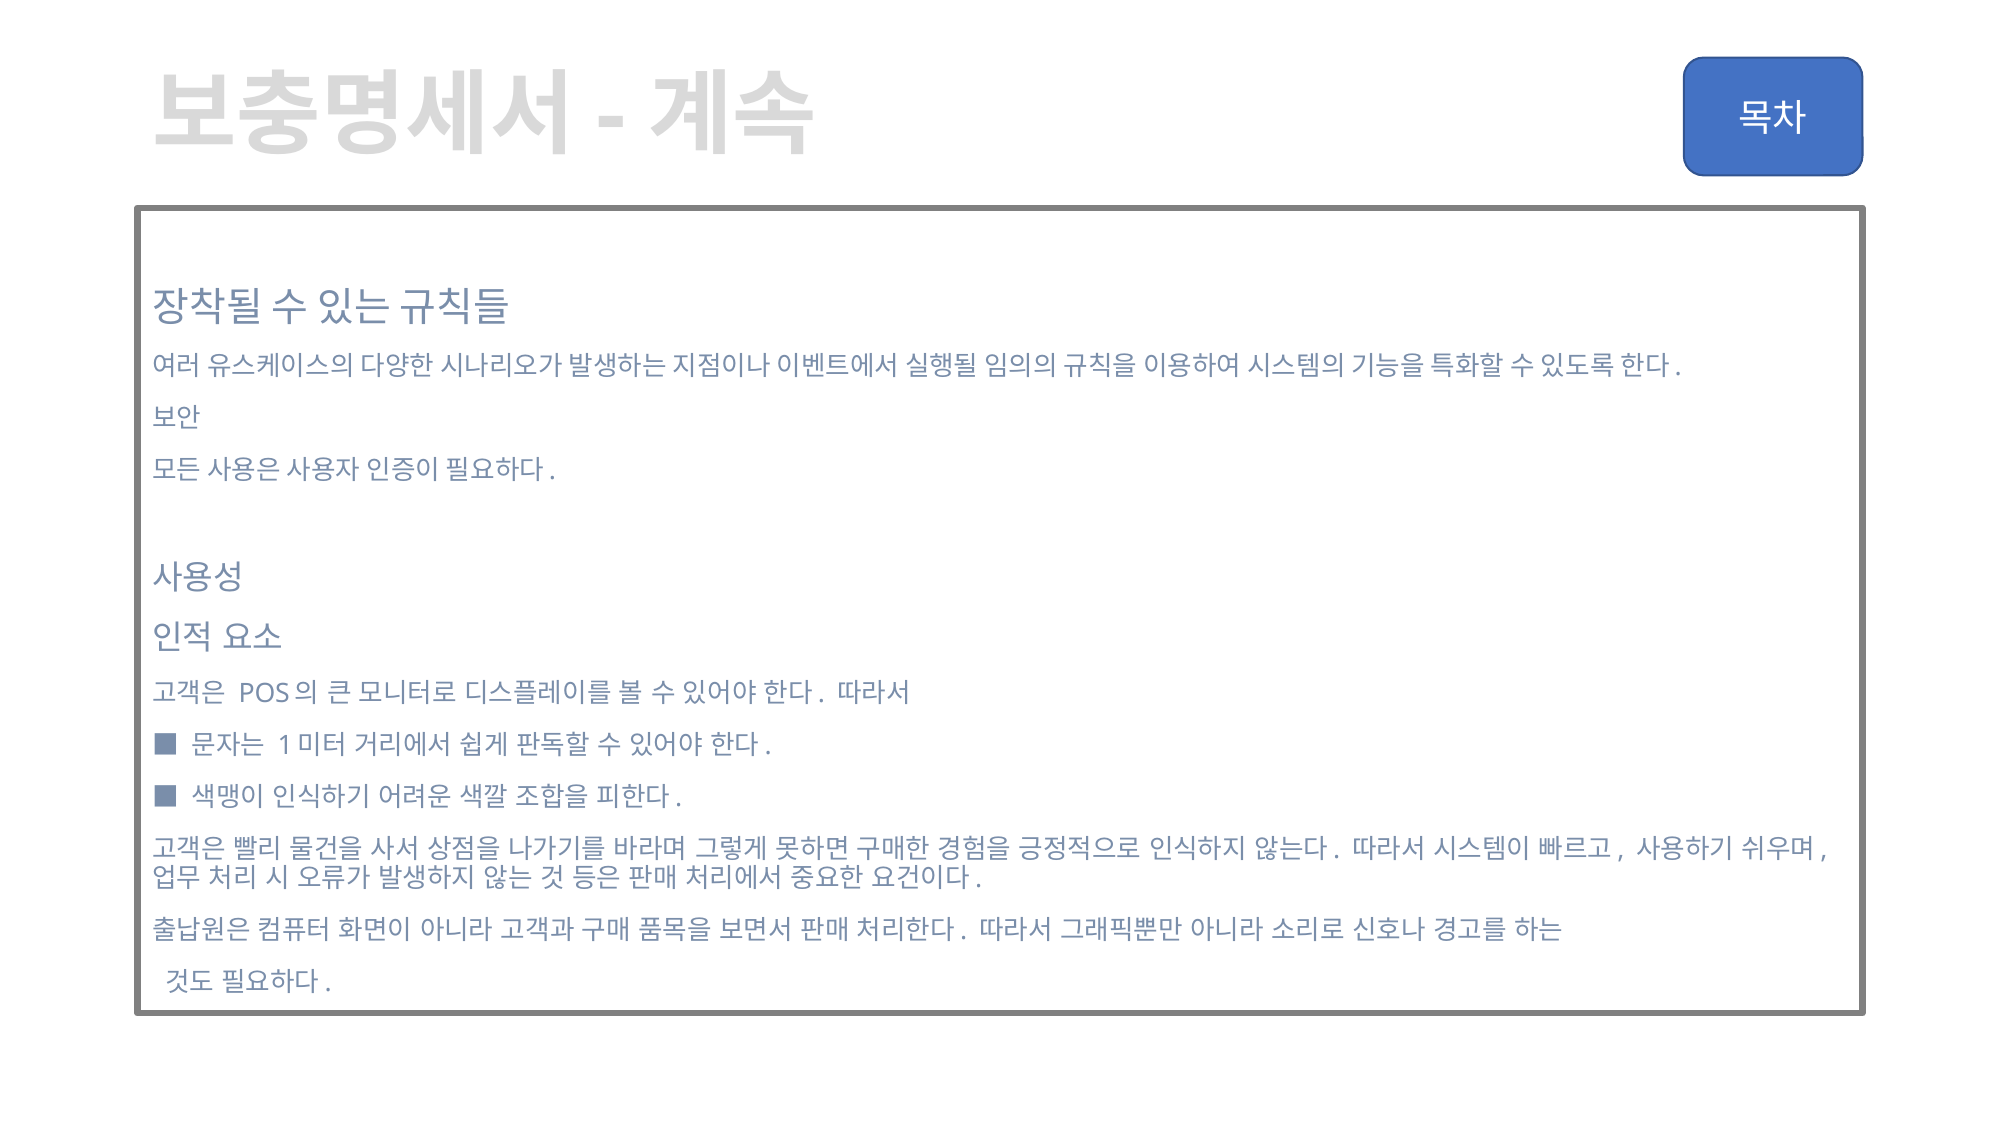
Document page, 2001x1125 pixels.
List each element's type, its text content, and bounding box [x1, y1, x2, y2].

list 장착될 수 있는 규칙들 여러 유스케이스의 다양한 시나리오가 발생하는 지점이나 이벤트에서 실행될 임의의 규칙을 이용하여 시스템의 기능을 특화할 수 있도록 한다. 보안 모든 사용은 사용자 인증이 필요하다. 사용성 인적 요소 고객은 POS의 큰 모니터로 디스플레이를 볼 수 있어야 한다. 따라서 ■ 문자는 1미터 거리에서 쉽게 판독할 수 있어야 한다. ■ 색맹이 인식하기 어려운 색깔 조합을 피한다. 고객은 빨리 물건을 사서 상점을 나가기를 바라며 그렇게 못하면 구매한 경험을 긍정적으로 인식하지 않는다. 따라서 시스템이 빠르고, 사용하기 쉬우며, 업무 처리 시 오류가 발생하지 않는 것 등은 판매 처리에서 중요한 요건이다. 출납원은 컴퓨터 화면이 아니라 고객과 구매 품목을 보면서 판매 처리한다. 따라서 그래픽뿐만 아니라 소리로 신호나 경고를 하는 것도 필요하다. [137, 207, 1863, 1014]
title 보충명세서-계속 [137, 57, 1664, 176]
